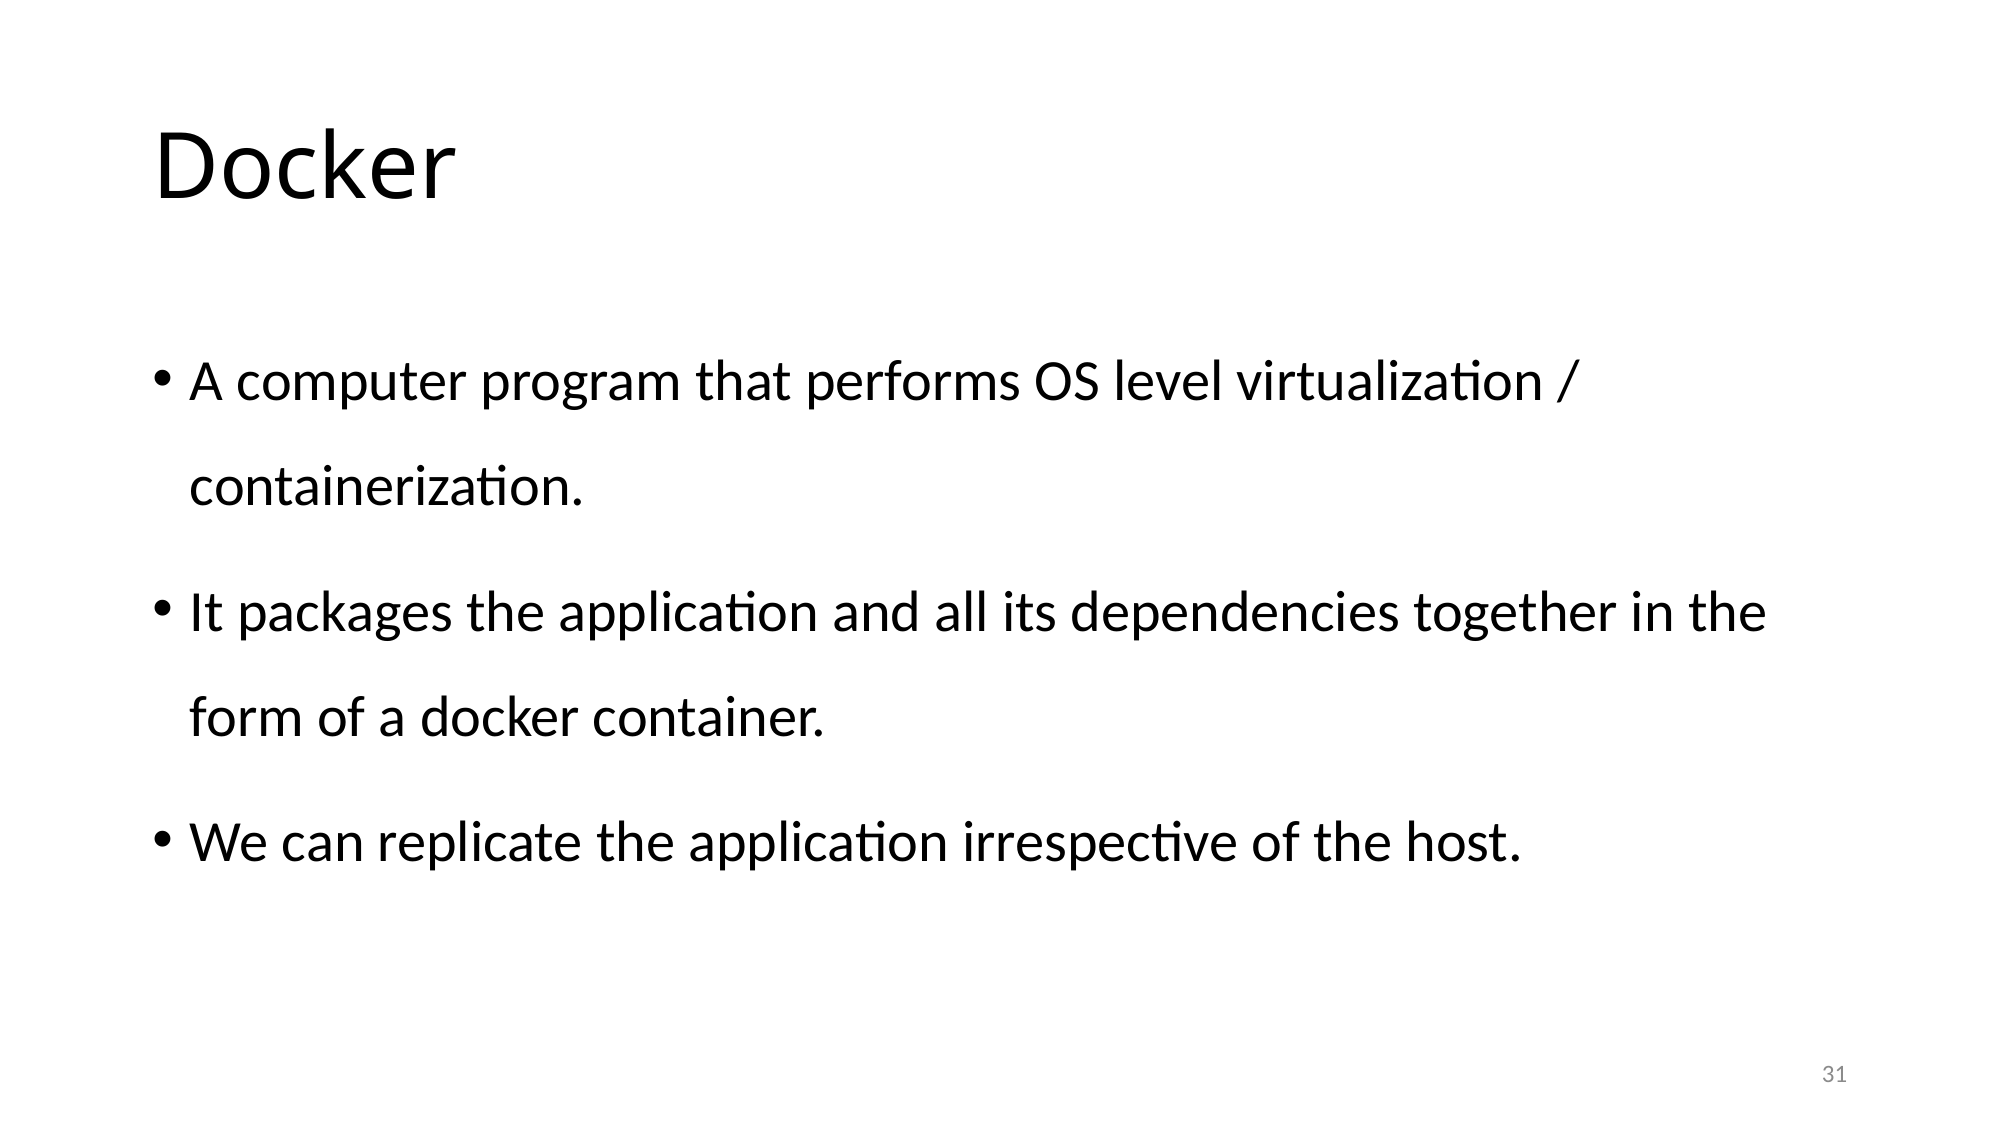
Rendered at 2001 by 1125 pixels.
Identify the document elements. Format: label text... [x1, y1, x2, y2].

title Docker [137, 59, 1863, 278]
slide_number 31 [1412, 1042, 1863, 1103]
list A computer program that performs OS level virtualization / containerization. It packages the application and all its dependencies together in the form of a docker container. We can replicate the application irrespective of the host. [137, 299, 1863, 1014]
